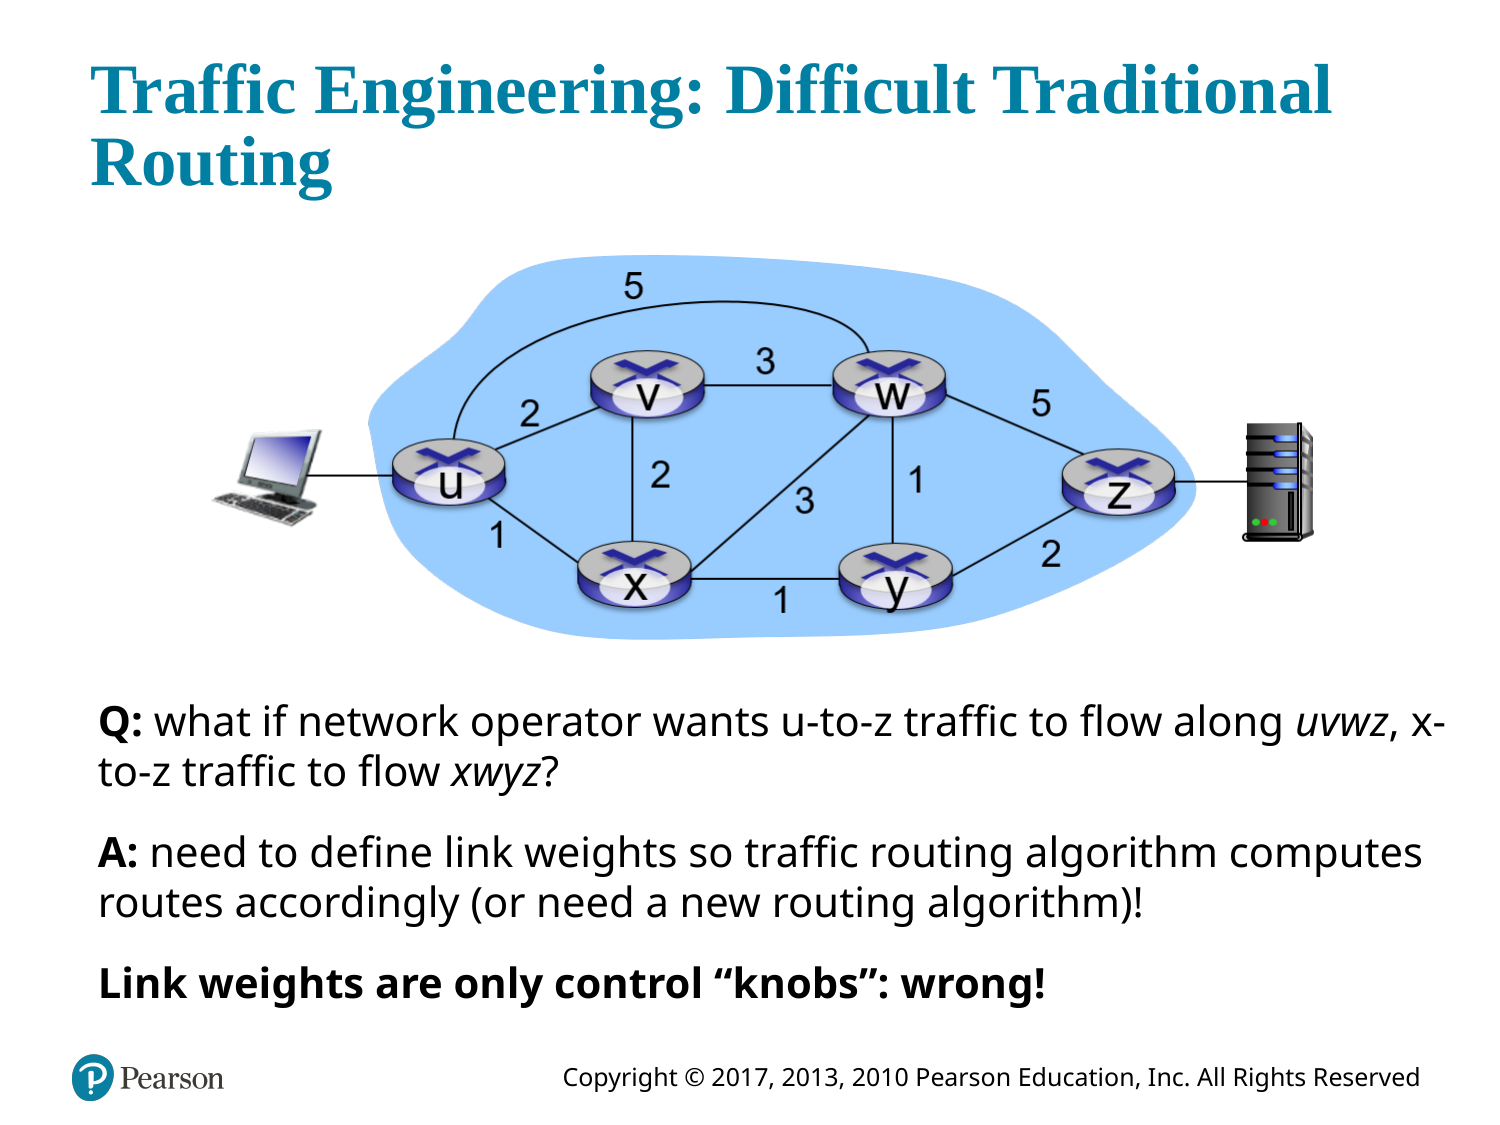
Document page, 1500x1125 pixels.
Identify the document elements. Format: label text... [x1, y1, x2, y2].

title Traffic Engineering: Difficult Traditional Routing [75, 0, 1425, 216]
picture [72, 1054, 82, 1070]
picture [185, 250, 1315, 645]
picture [72, 1087, 82, 1101]
list Q: what if network operator wants u-to-z traffic to flow along u v w z, x-to-z traffic to flow x w y z? A: need to define link weights so traffic routing algorithm computes routes accordingly (or need a new routing algorithm)! Link weights are only control “knobs”: wrong! [82, 679, 1463, 1125]
